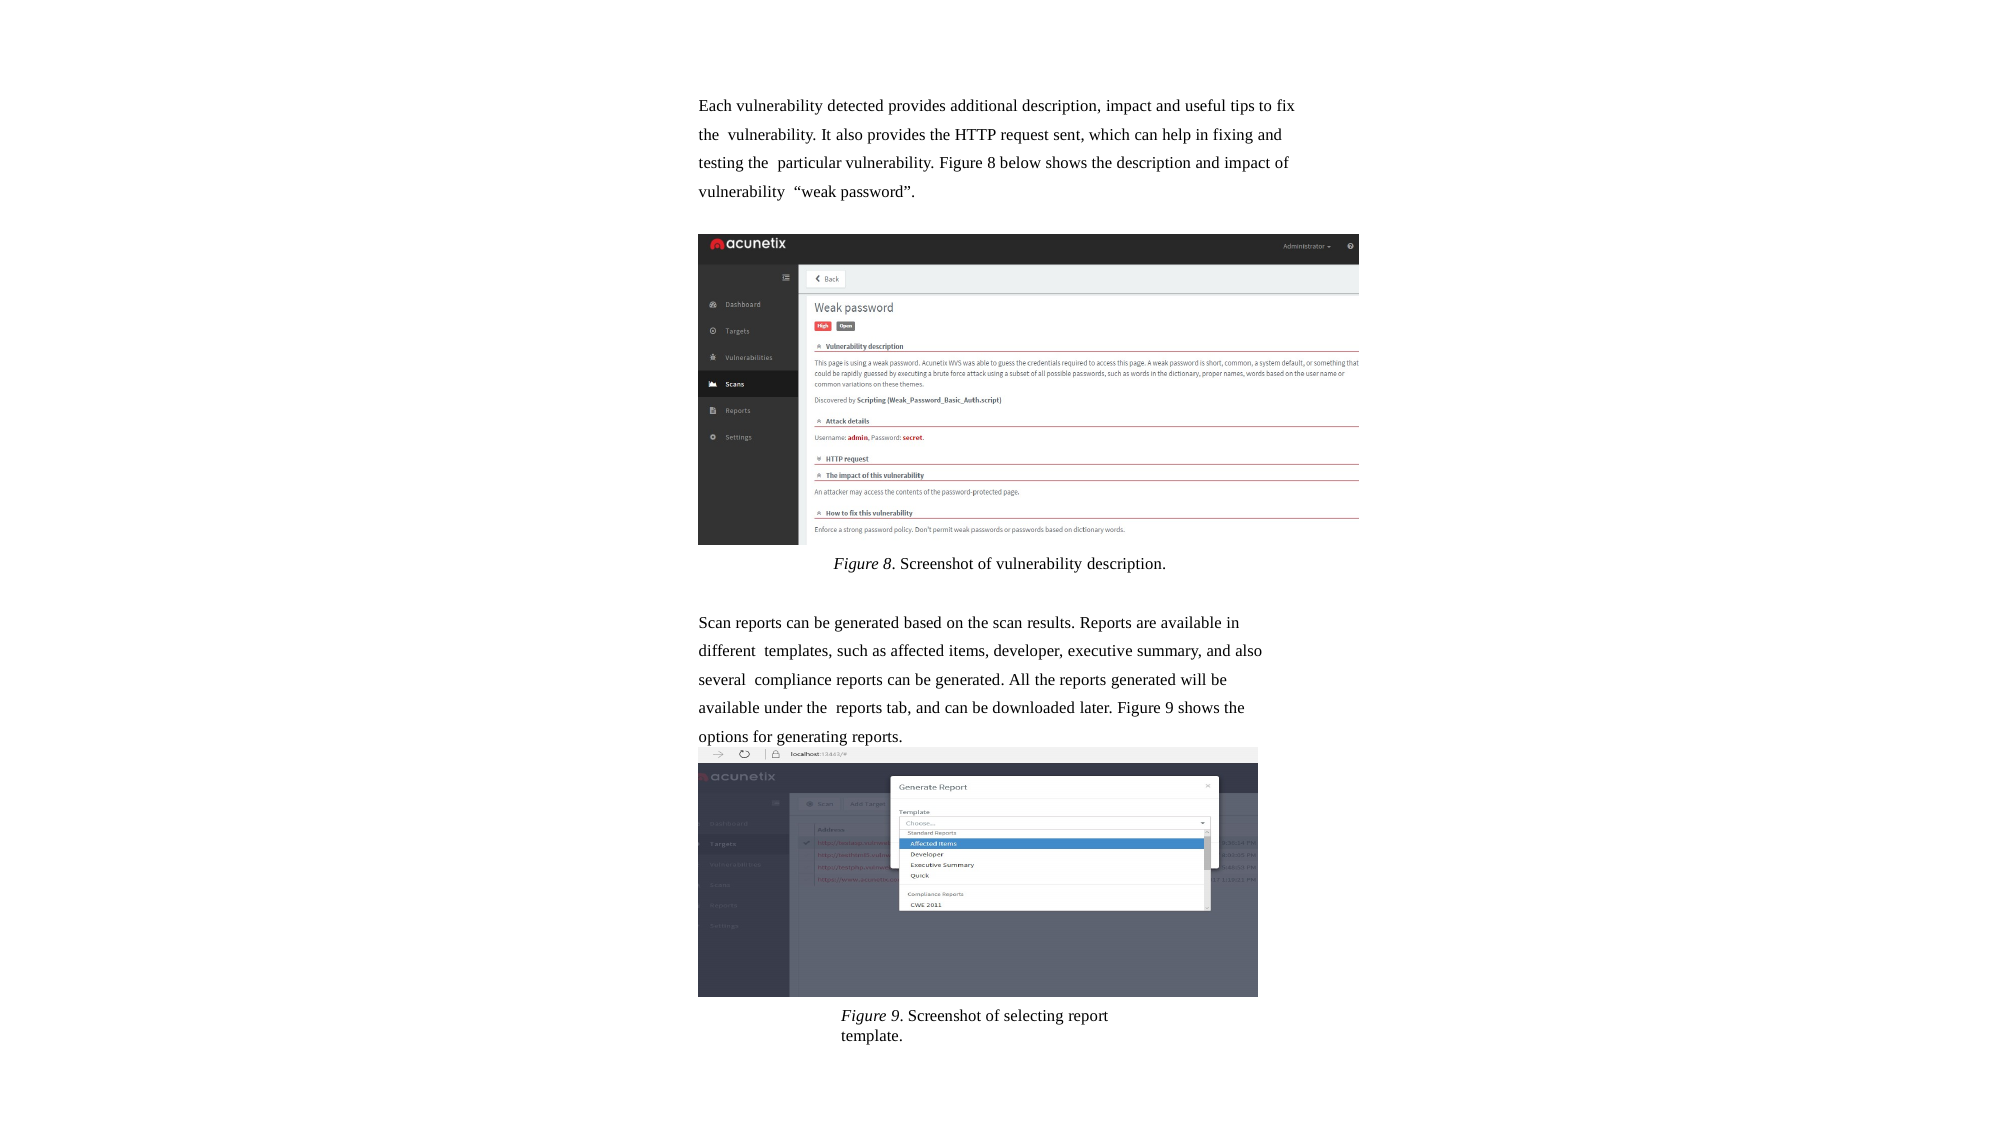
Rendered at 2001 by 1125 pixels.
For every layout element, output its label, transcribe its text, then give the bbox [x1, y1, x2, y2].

text_box Figure 8. Screenshot of vulnerability description. Scan reports can be generated based on the scan results. Reports are available in different templates, such as affected items, developer, executive summary, and also several compliance reports can be generated. All the reports generated will be available under the reports tab, and can be downloaded later. Figure 9 shows the options for generating reports. [697, 552, 1288, 746]
picture [698, 234, 1359, 546]
text_box Each vulnerability detected provides additional description, impact and useful tips to fix the vulnerability. It also provides the HTTP request sent, which can help in fixing and testing the particular vulnerability. Figure 8 below shows the description and impact of vulnerability “weak password”. [697, 85, 1298, 201]
picture [698, 747, 1258, 998]
text_box Figure 9. Screenshot of selecting report template. [839, 1006, 1161, 1046]
